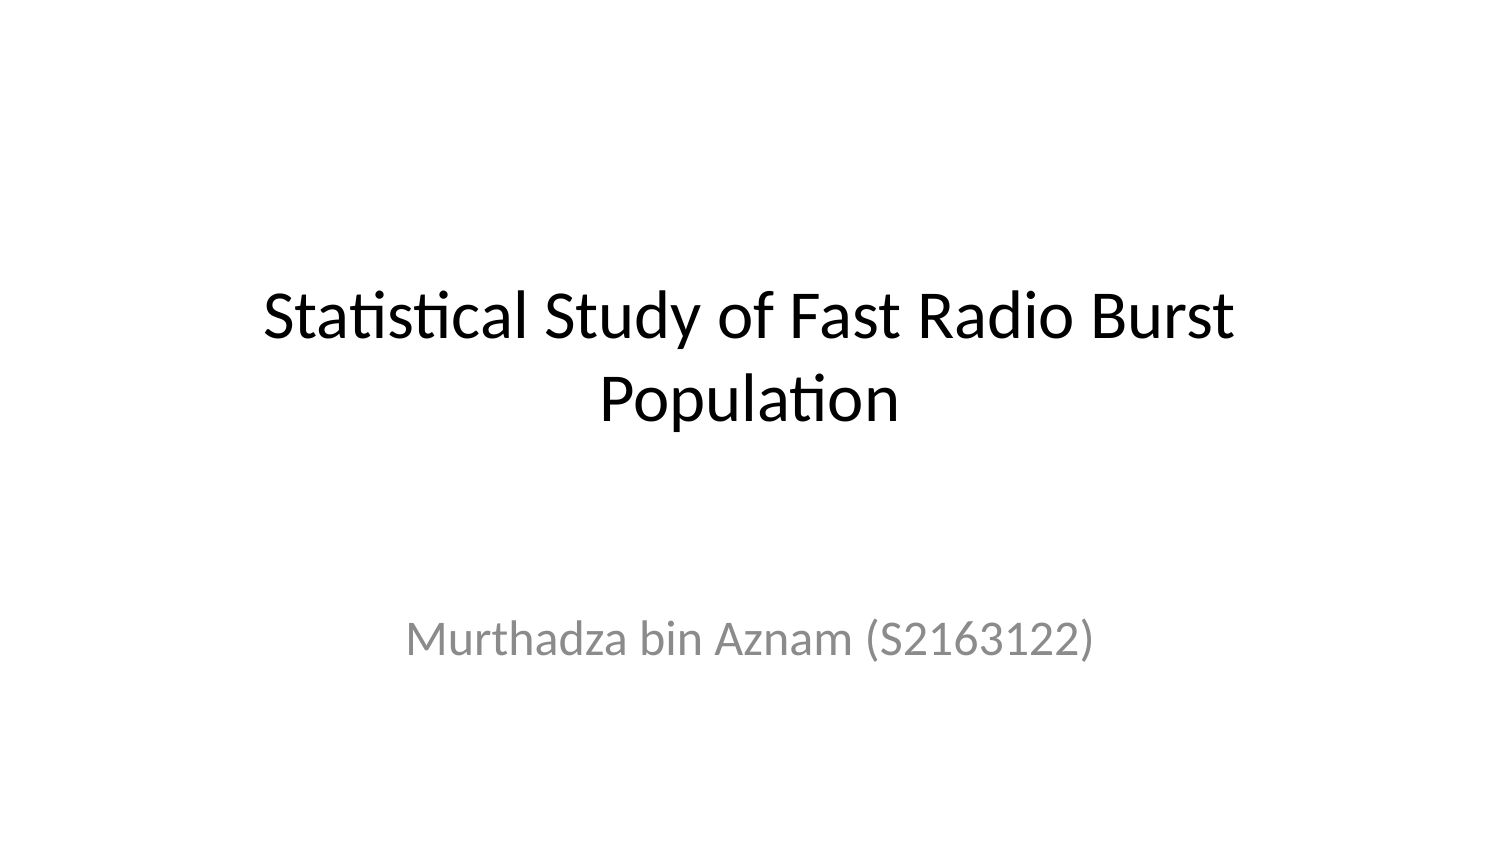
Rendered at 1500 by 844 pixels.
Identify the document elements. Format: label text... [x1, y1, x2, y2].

title Statistical Study of Fast Radio Burst Population [112, 262, 1388, 443]
subtitle Murthadza bin Aznam (S2163122) [225, 478, 1275, 694]
